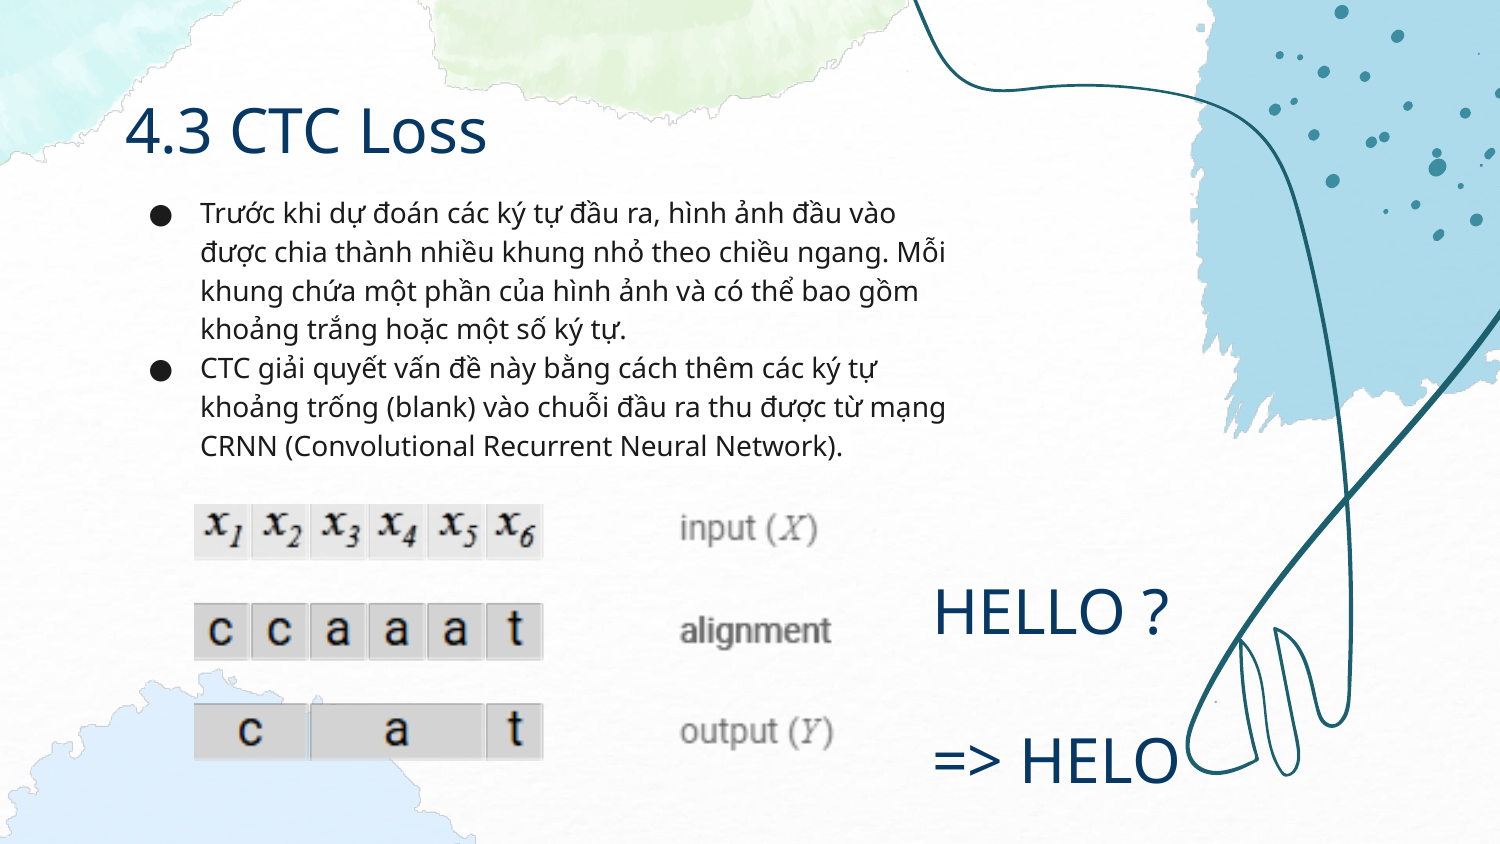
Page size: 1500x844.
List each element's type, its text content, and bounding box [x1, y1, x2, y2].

picture [0, 0, 1500, 844]
picture [1190, 644, 1255, 770]
picture [1191, 0, 1500, 490]
text_box Trước khi dự đoán các ký tự đầu ra, hình ảnh đầu vào được chia thành nhiều khung nhỏ theo chiều ngang. Mỗi khung chứa một phần của hình ảnh và có thể bao gồm khoảng trắng hoặc một số ký tự. CTC giải quyết vấn đề này bằng cách thêm các ký tự khoảng trống (blank) vào chuỗi đầu ra thu được từ mạng CRNN (Convolutional Recurrent Neural Network). [110, 175, 982, 477]
picture [1242, 507, 1348, 773]
picture [918, 0, 1190, 95]
text_box HELLO ? => HELO [917, 556, 1225, 651]
title 4.3 CTC Loss [110, 81, 869, 175]
